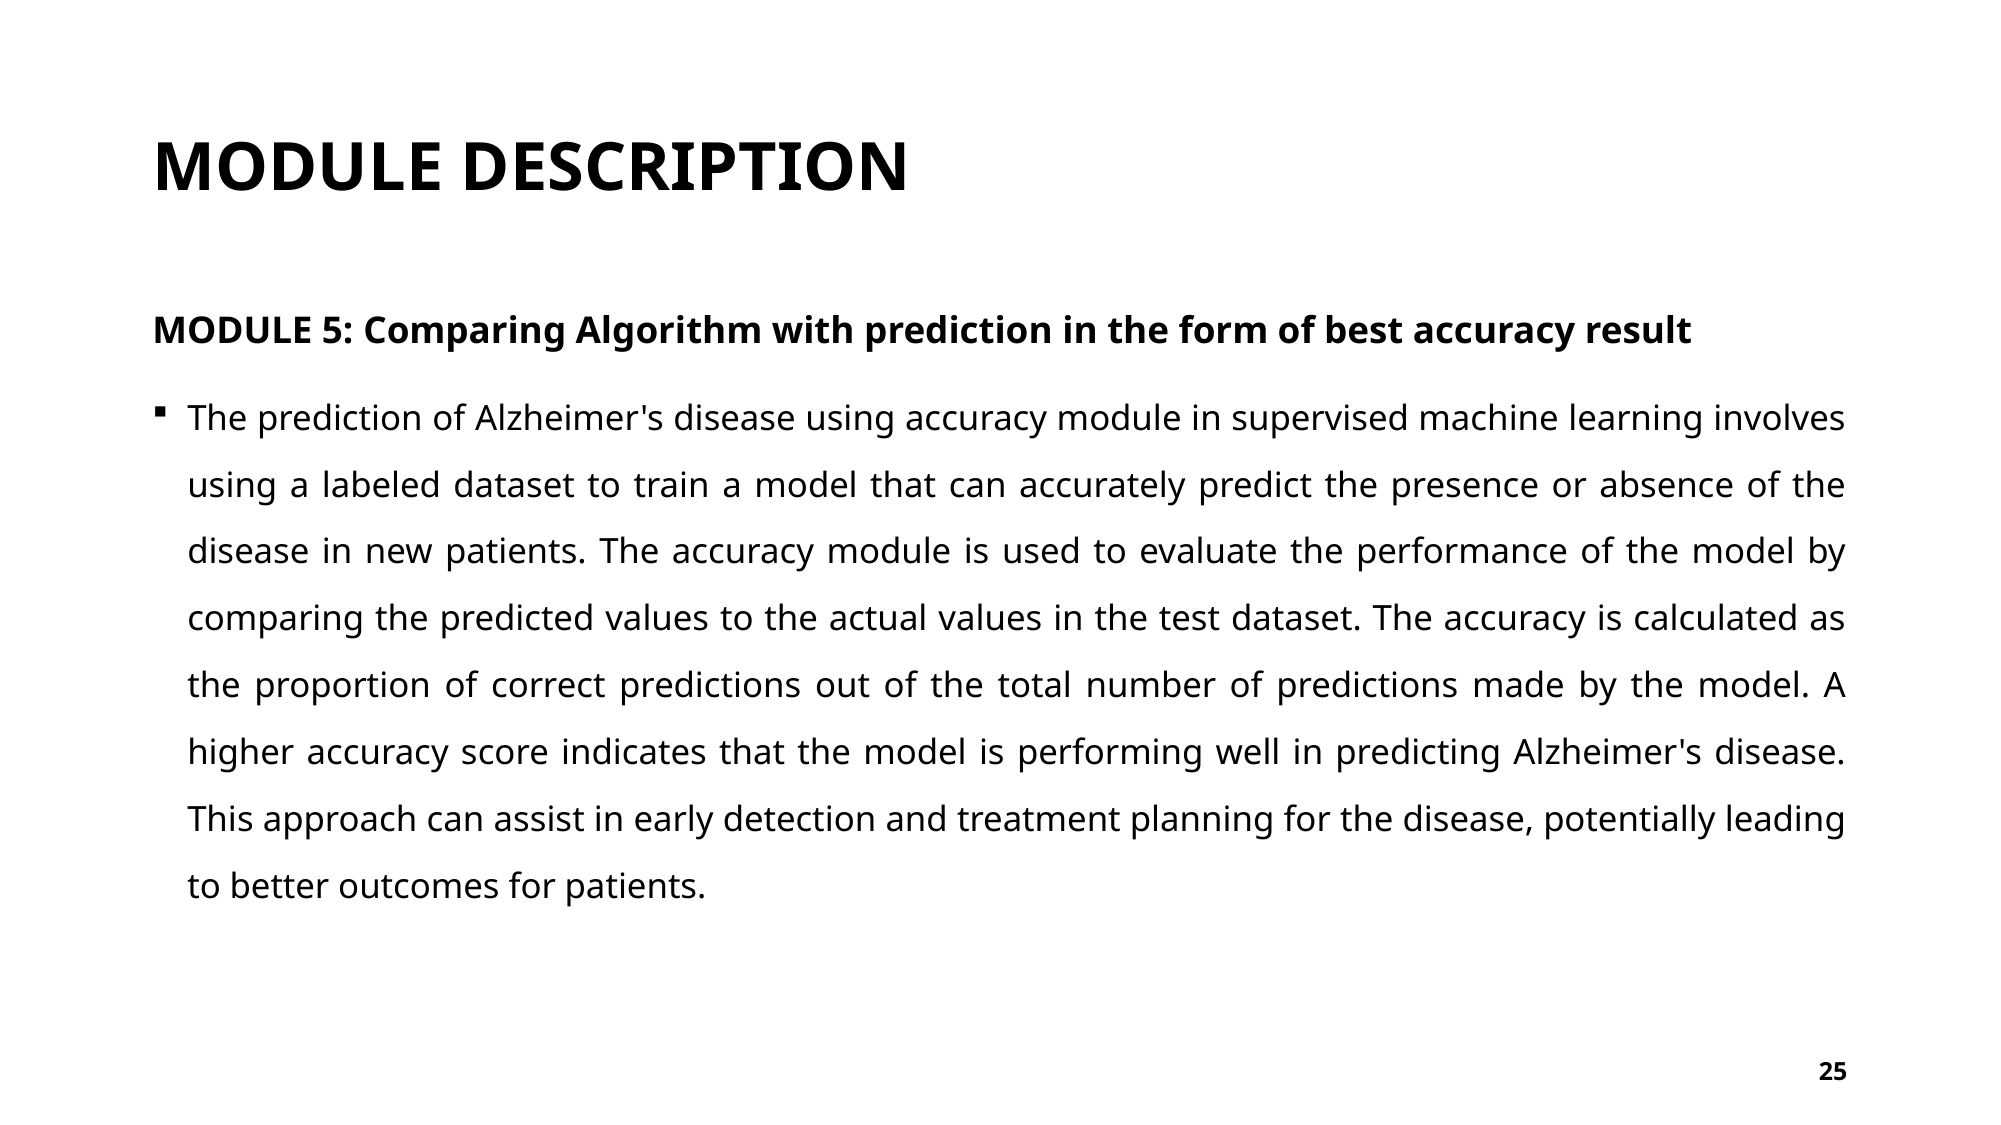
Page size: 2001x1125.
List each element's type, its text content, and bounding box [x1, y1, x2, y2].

slide_number 25 [1412, 1042, 1863, 1103]
title MODULE DESCRIPTION [137, 59, 1863, 277]
list MODULE 5: Comparing Algorithm with prediction in the form of best accuracy result The prediction of Alzheimer's disease using accuracy module in supervised machine learning involves using a labeled dataset to train a model that can accurately predict the presence or absence of the disease in new patients. The accuracy module is used to evaluate the performance of the model by comparing the predicted values to the actual values in the test dataset. The accuracy is calculated as the proportion of correct predictions out of the total number of predictions made by the model. A higher accuracy score indicates that the model is performing well in predicting Alzheimer's disease. This approach can assist in early detection and treatment planning for the disease, potentially leading to better outcomes for patients. [137, 277, 1863, 914]
